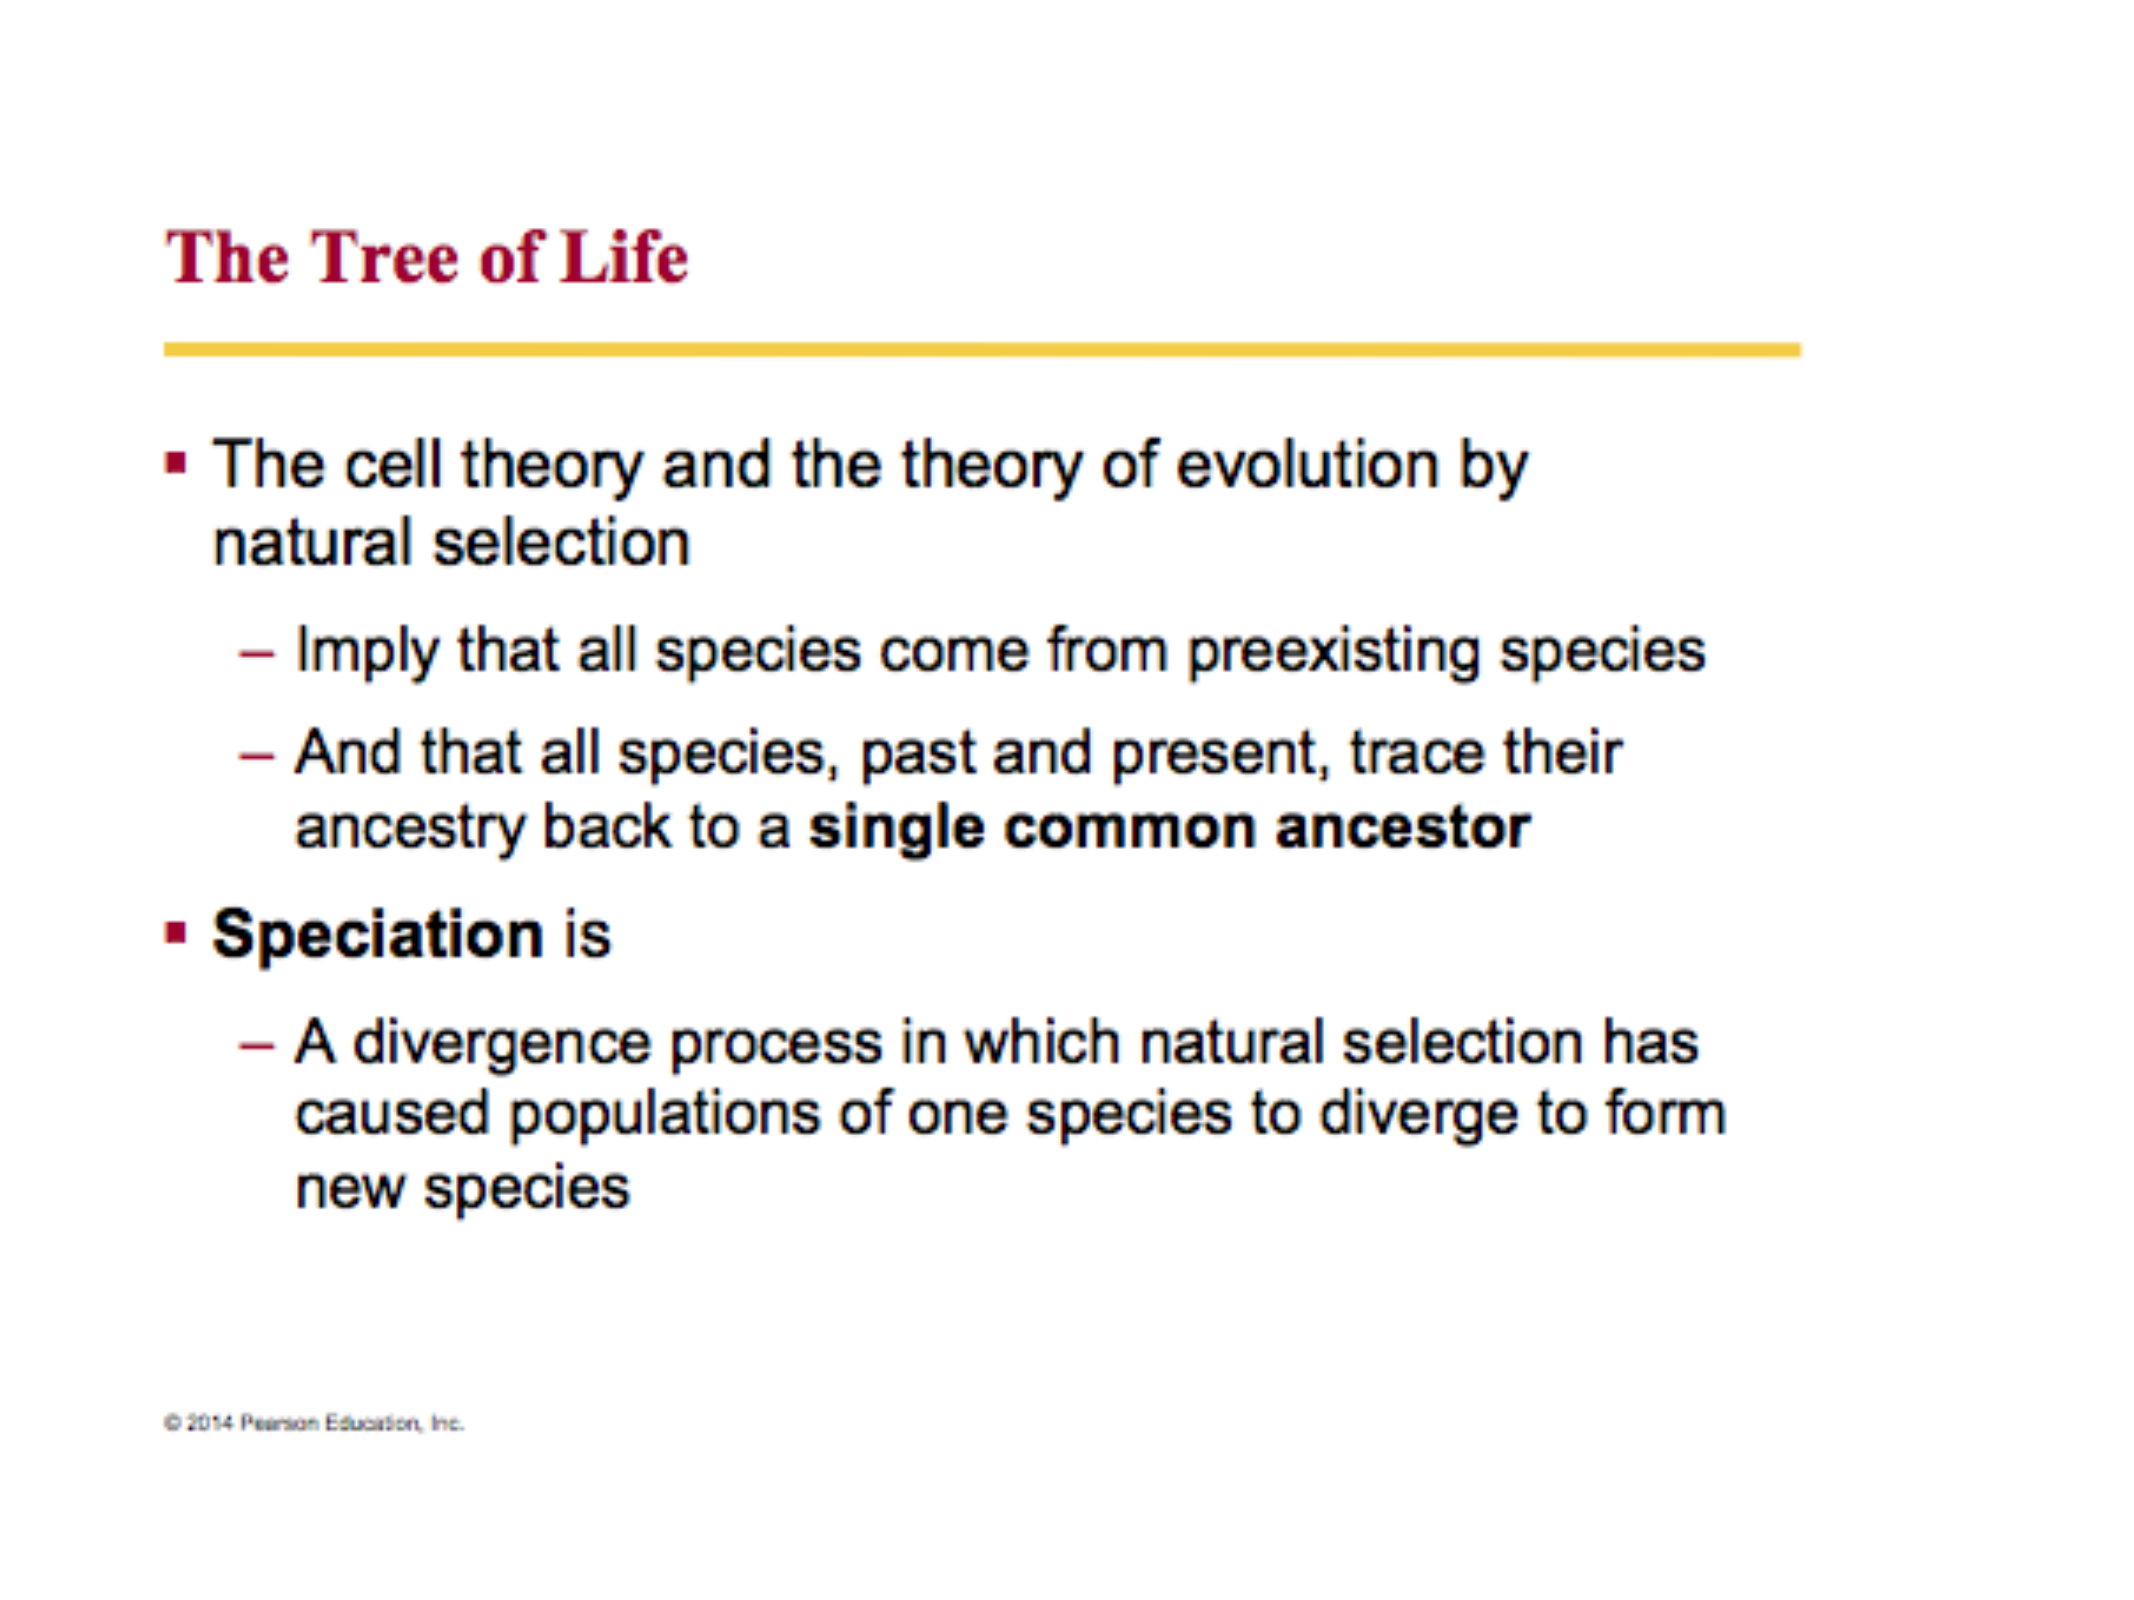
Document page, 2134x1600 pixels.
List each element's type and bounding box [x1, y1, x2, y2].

picture [137, 180, 1833, 1453]
